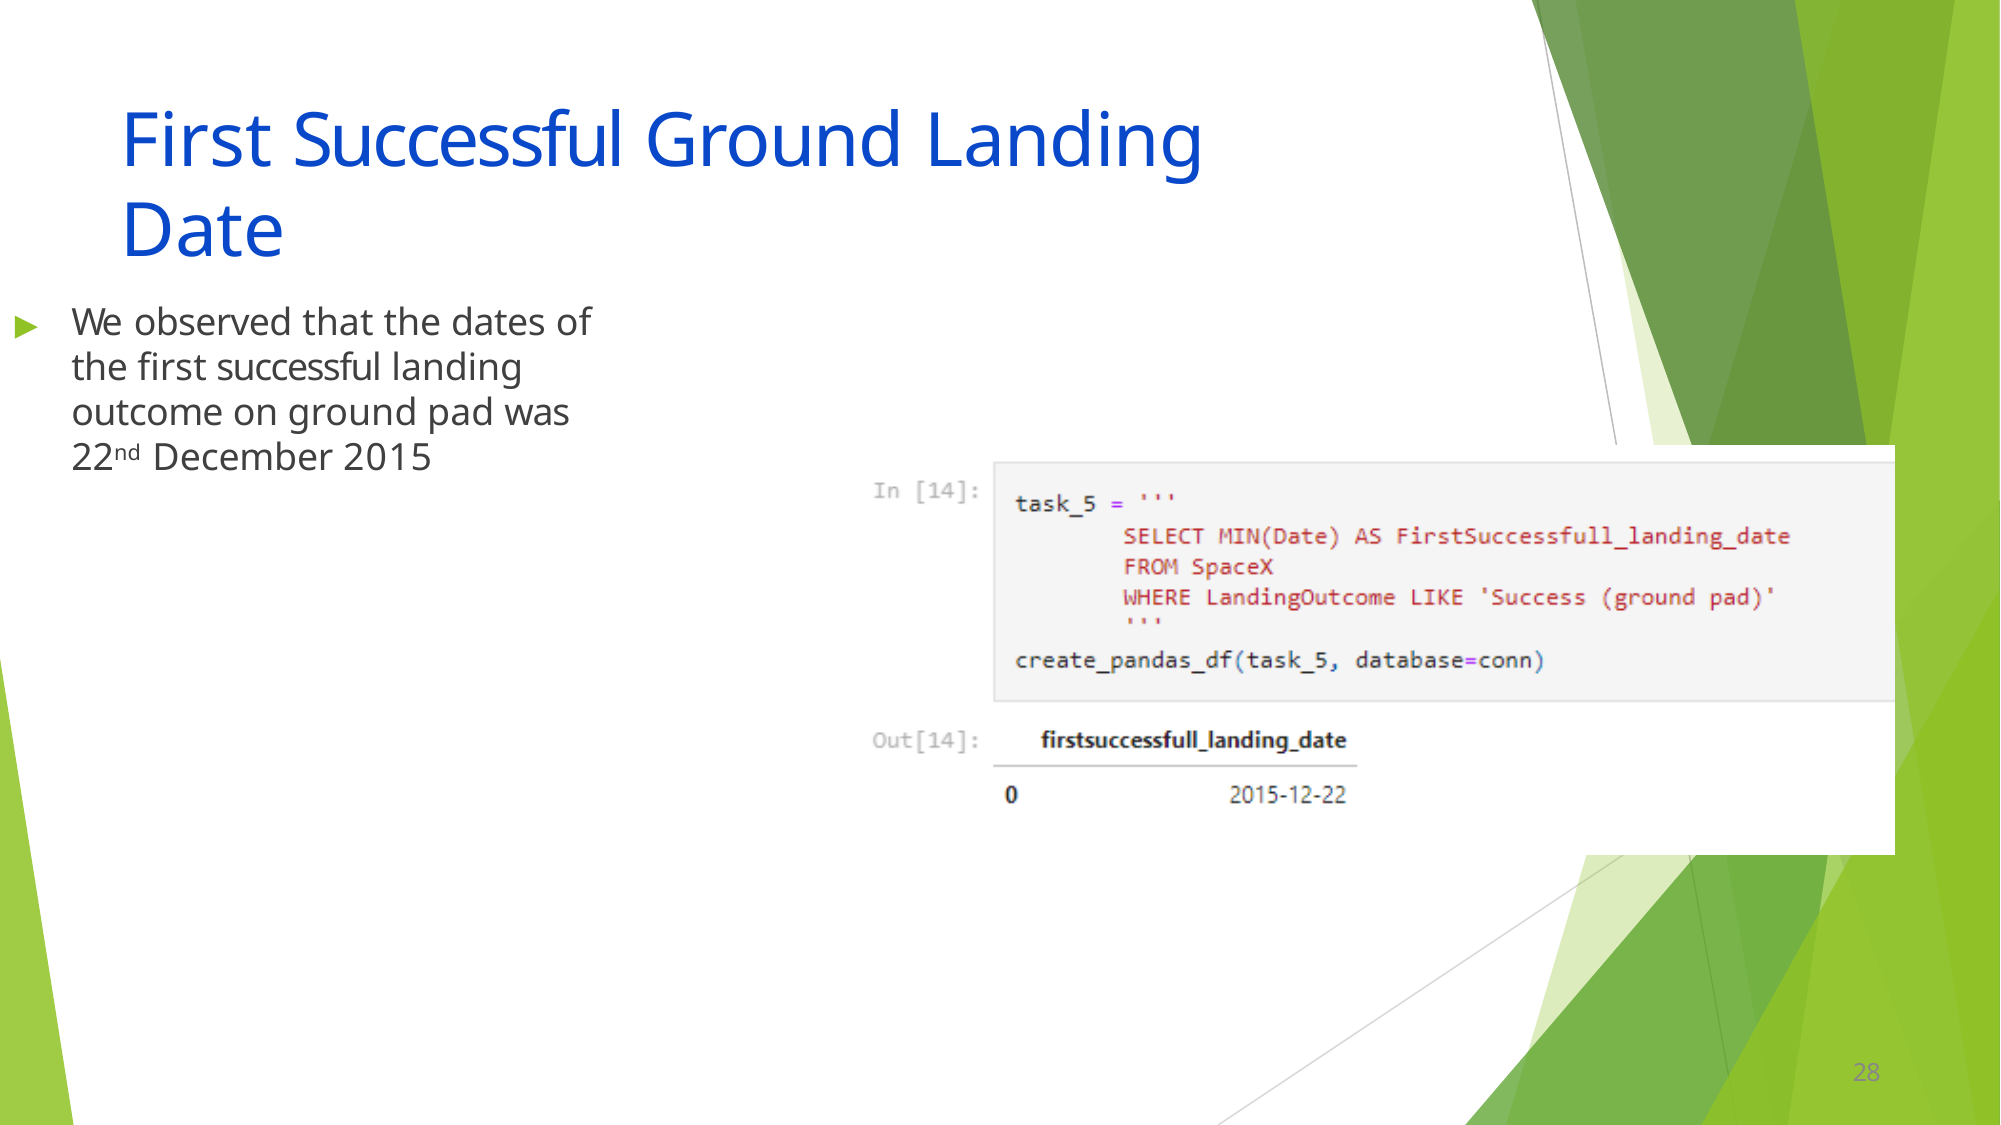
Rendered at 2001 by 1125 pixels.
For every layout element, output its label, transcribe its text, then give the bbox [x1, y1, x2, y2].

title First Successful Ground Landing Date [118, 89, 1211, 280]
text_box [1217, 0, 2000, 1125]
text_box ▶ We observed that the dates of the first successful landing outcome on ground pad was 22nd December 2015 [8, 295, 640, 478]
text_box [0, 658, 74, 1125]
picture [868, 445, 1895, 856]
